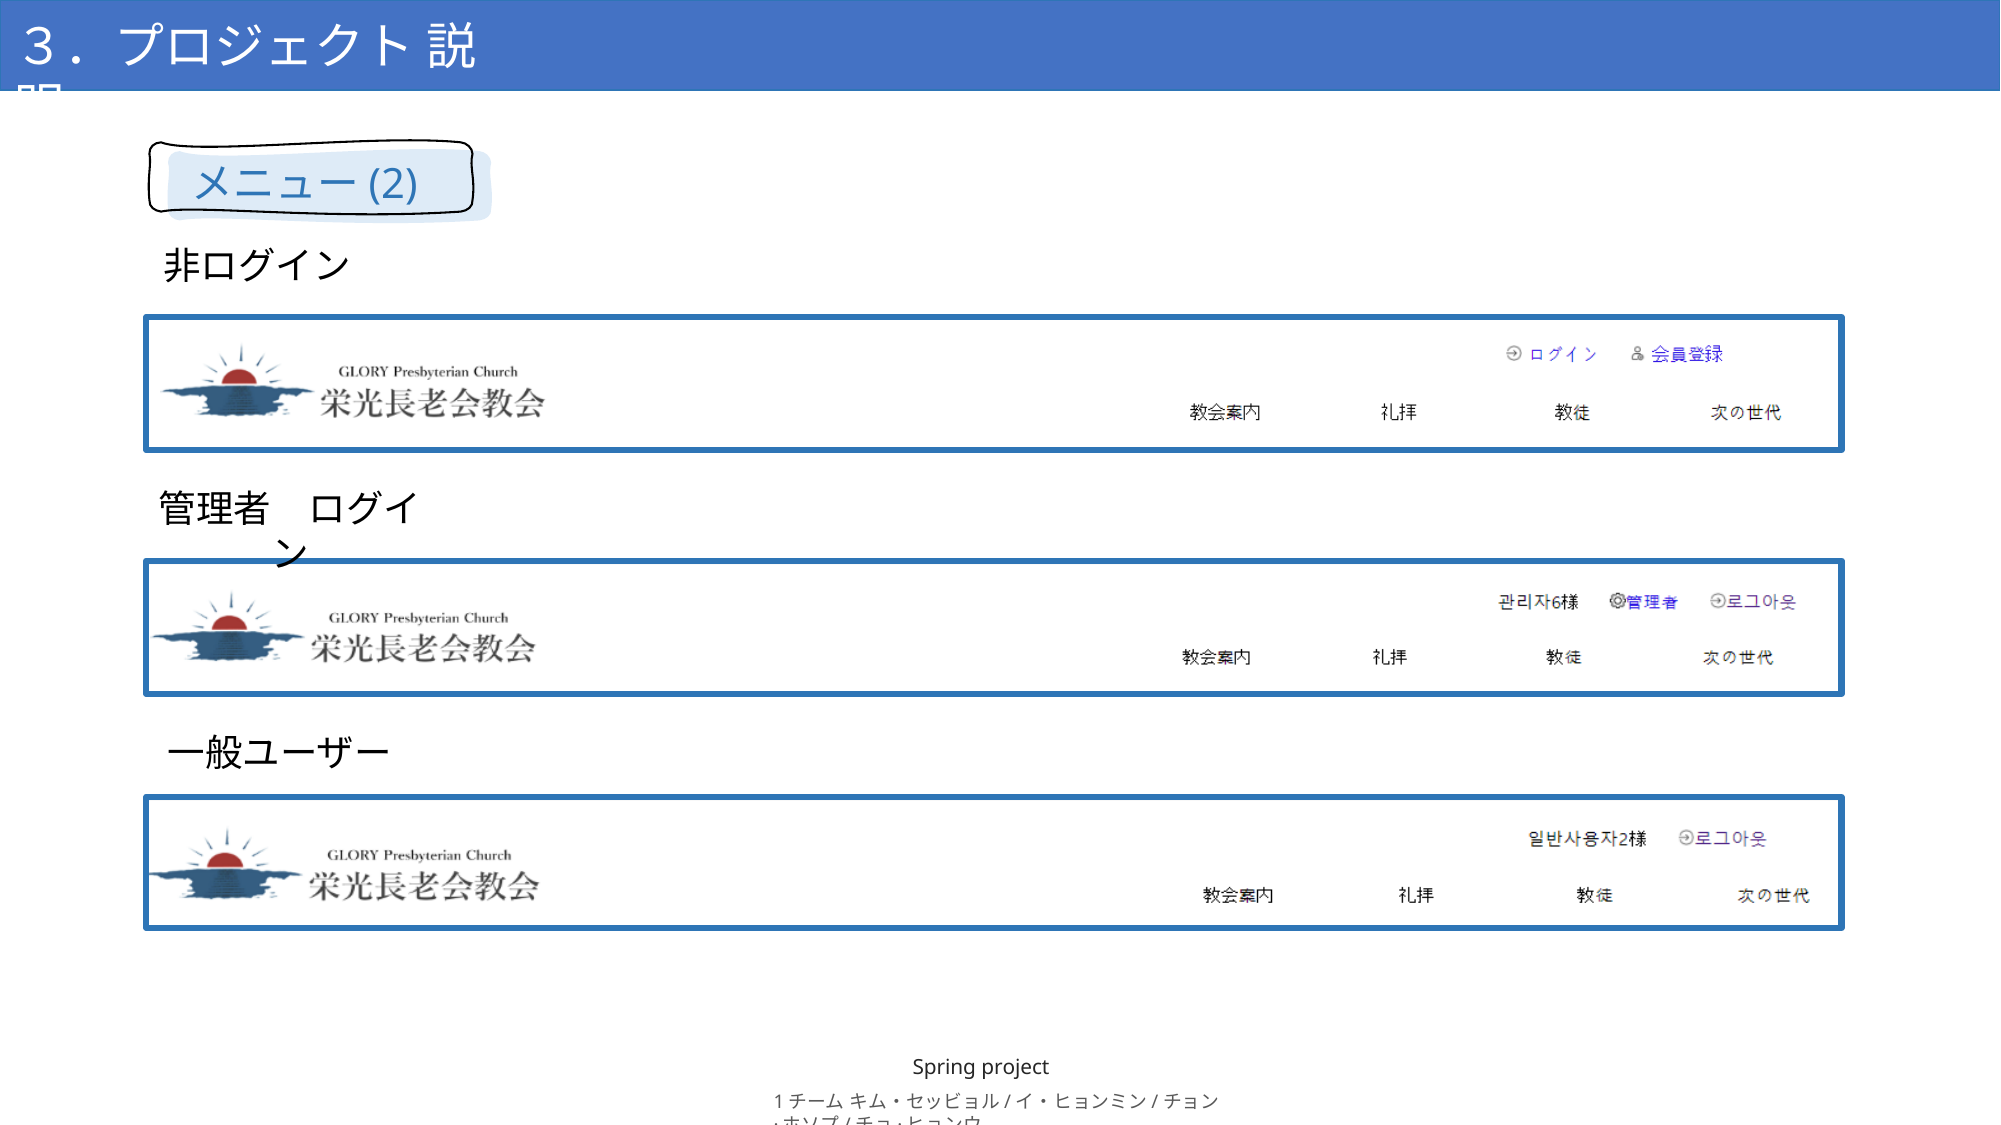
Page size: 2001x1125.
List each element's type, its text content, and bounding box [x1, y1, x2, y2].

text_box Spring project [897, 1046, 1103, 1082]
text_box 一般ユーザー [149, 721, 411, 782]
text_box 1チーム キム・セッビョル/イ・ヒョンミン/チョン·ホソプ/チョ·ヒョンウ [758, 1082, 1242, 1125]
text_box [0, 0, 2000, 91]
picture [149, 319, 1839, 447]
text_box 非ログイン [126, 235, 388, 295]
text_box 管理者 ログイン [135, 477, 445, 583]
text_box ３．プロジェクト 説明 [0, 7, 492, 142]
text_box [149, 142, 492, 221]
picture [149, 563, 1839, 691]
picture [149, 799, 1839, 925]
